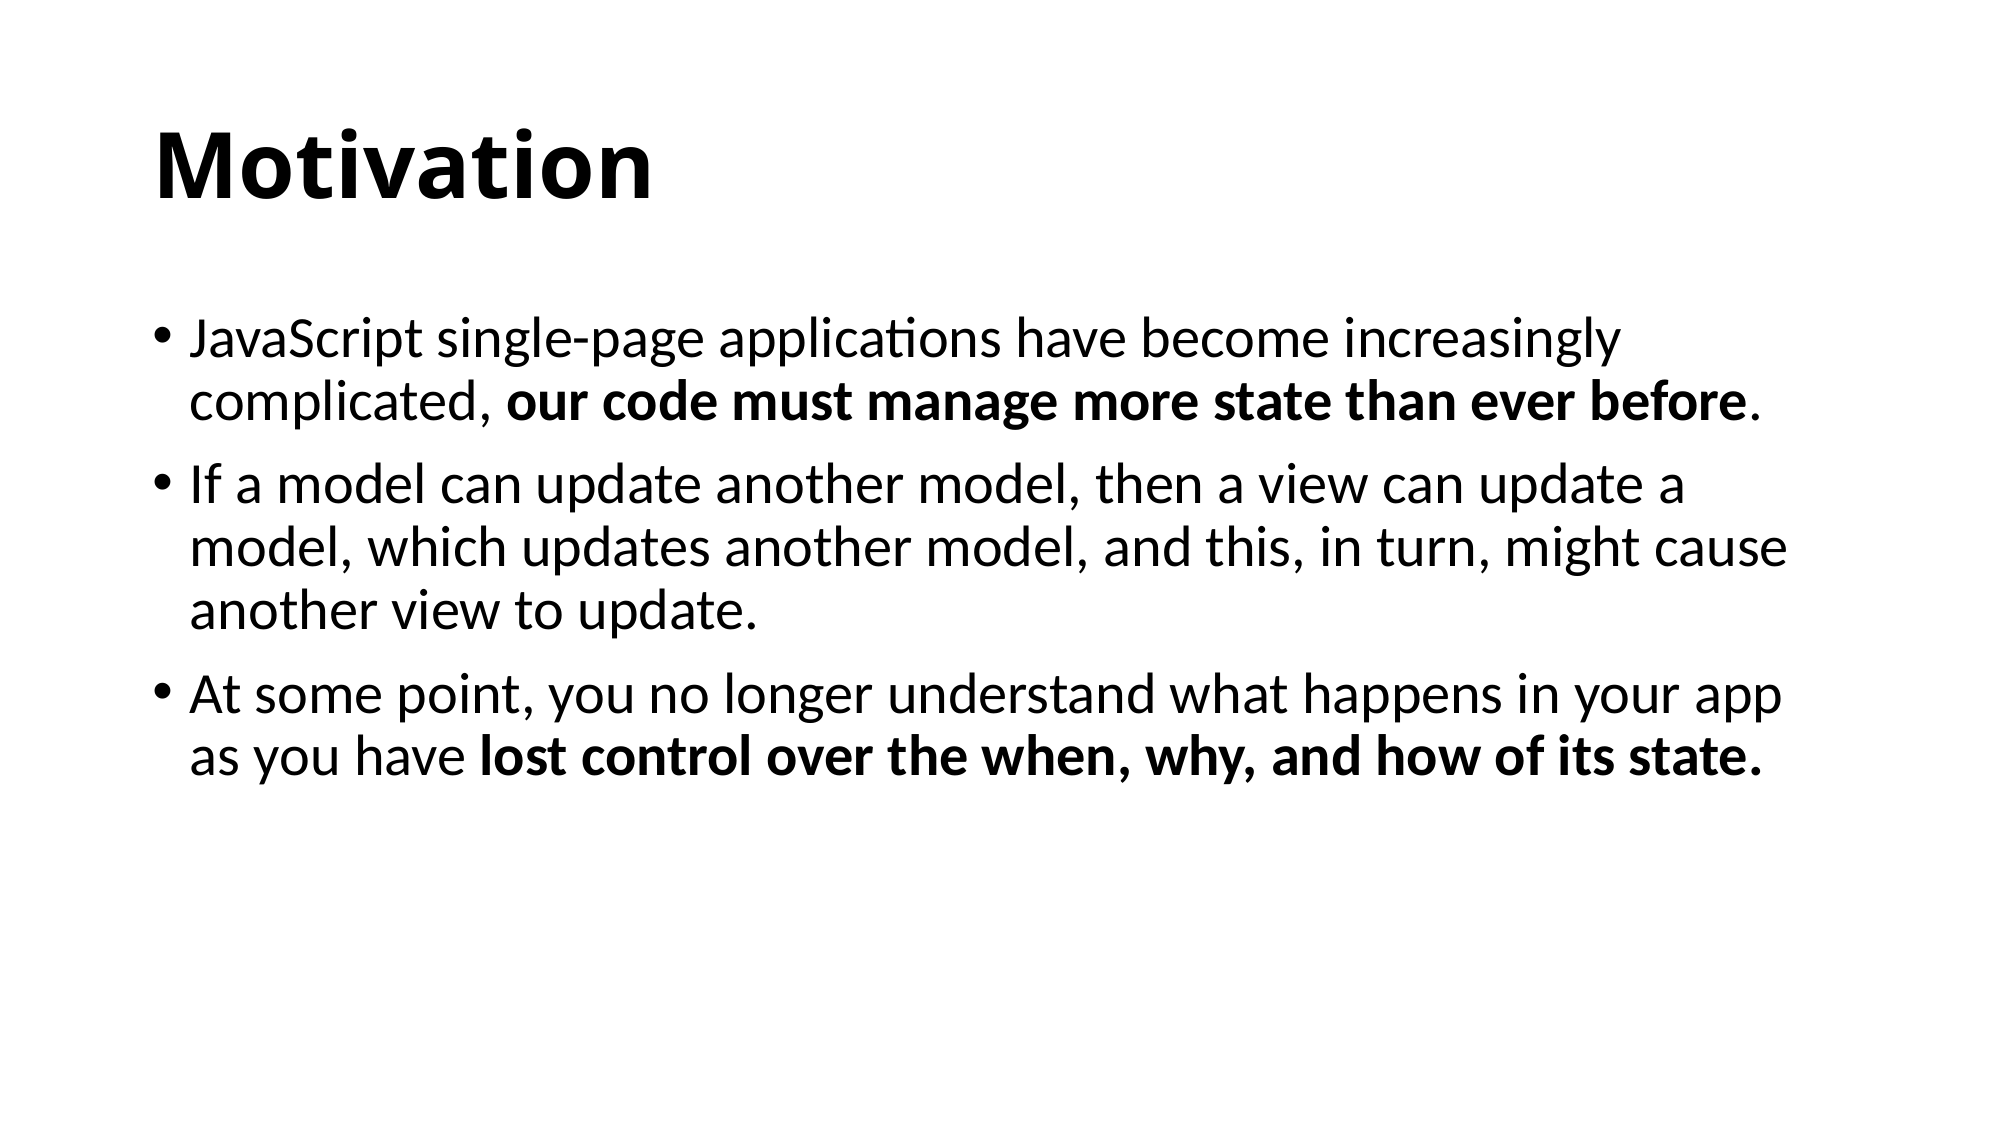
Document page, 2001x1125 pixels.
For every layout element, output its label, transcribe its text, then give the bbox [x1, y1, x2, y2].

list JavaScript single-page applications have become increasingly complicated, our code must manage more state than ever before. If a model can update another model, then a view can update a model, which updates another model, and this, in turn, might cause another view to update. At some point, you no longer understand what happens in your app as you have lost control over the when, why, and how of its state. [137, 299, 1863, 1014]
title Motivation [137, 59, 1863, 278]
